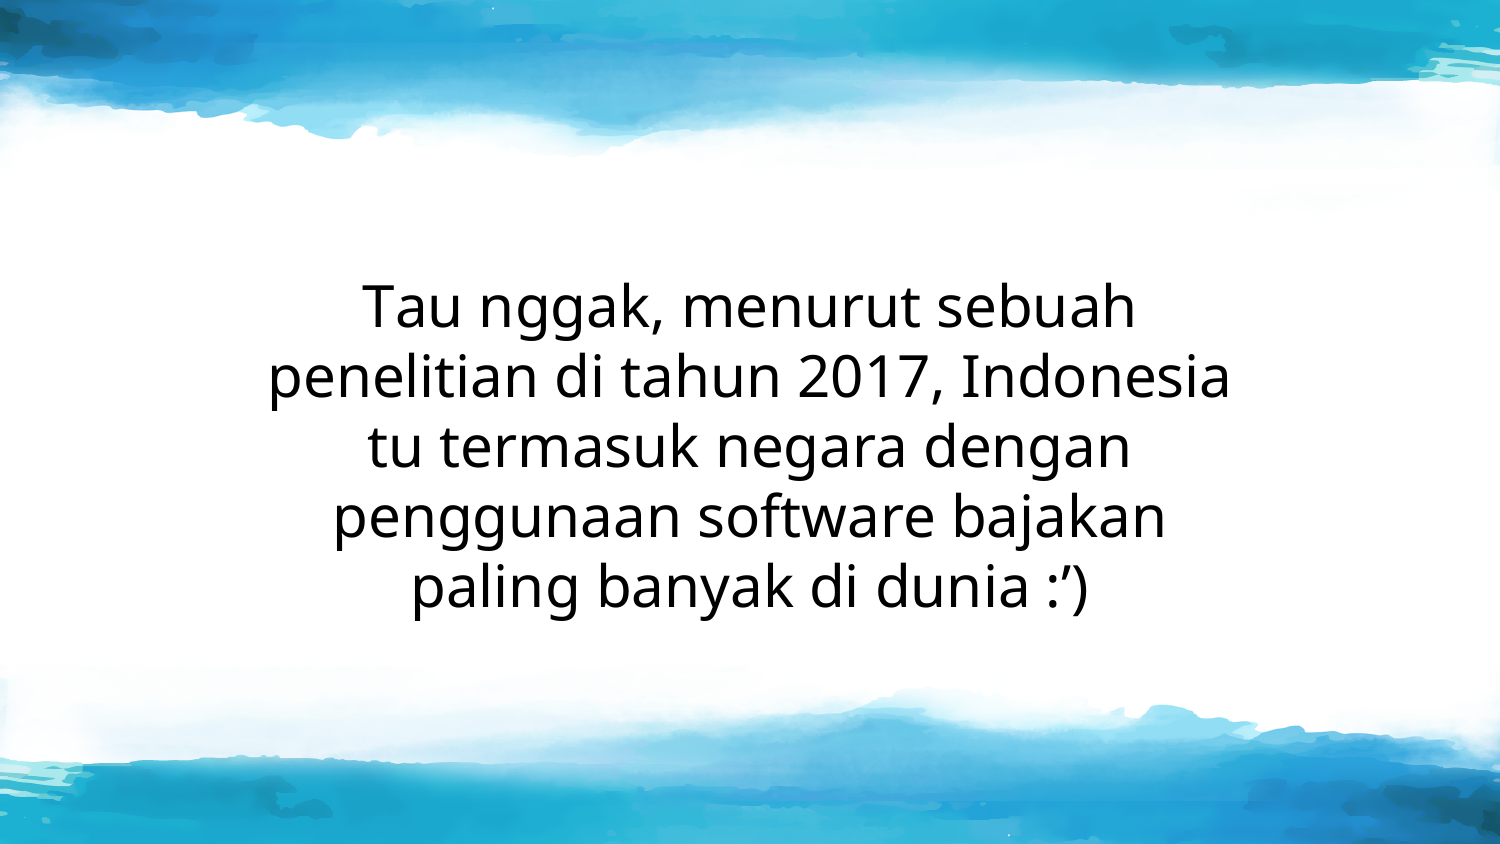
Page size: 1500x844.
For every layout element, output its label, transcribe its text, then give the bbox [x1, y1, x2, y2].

picture [0, 0, 1500, 844]
subtitle Tau nggak, menurut sebuah penelitian di tahun 2017, Indonesia tu termasuk negara dengan penggunaan software bajakan paling banyak di dunia :’) [231, 253, 1269, 503]
